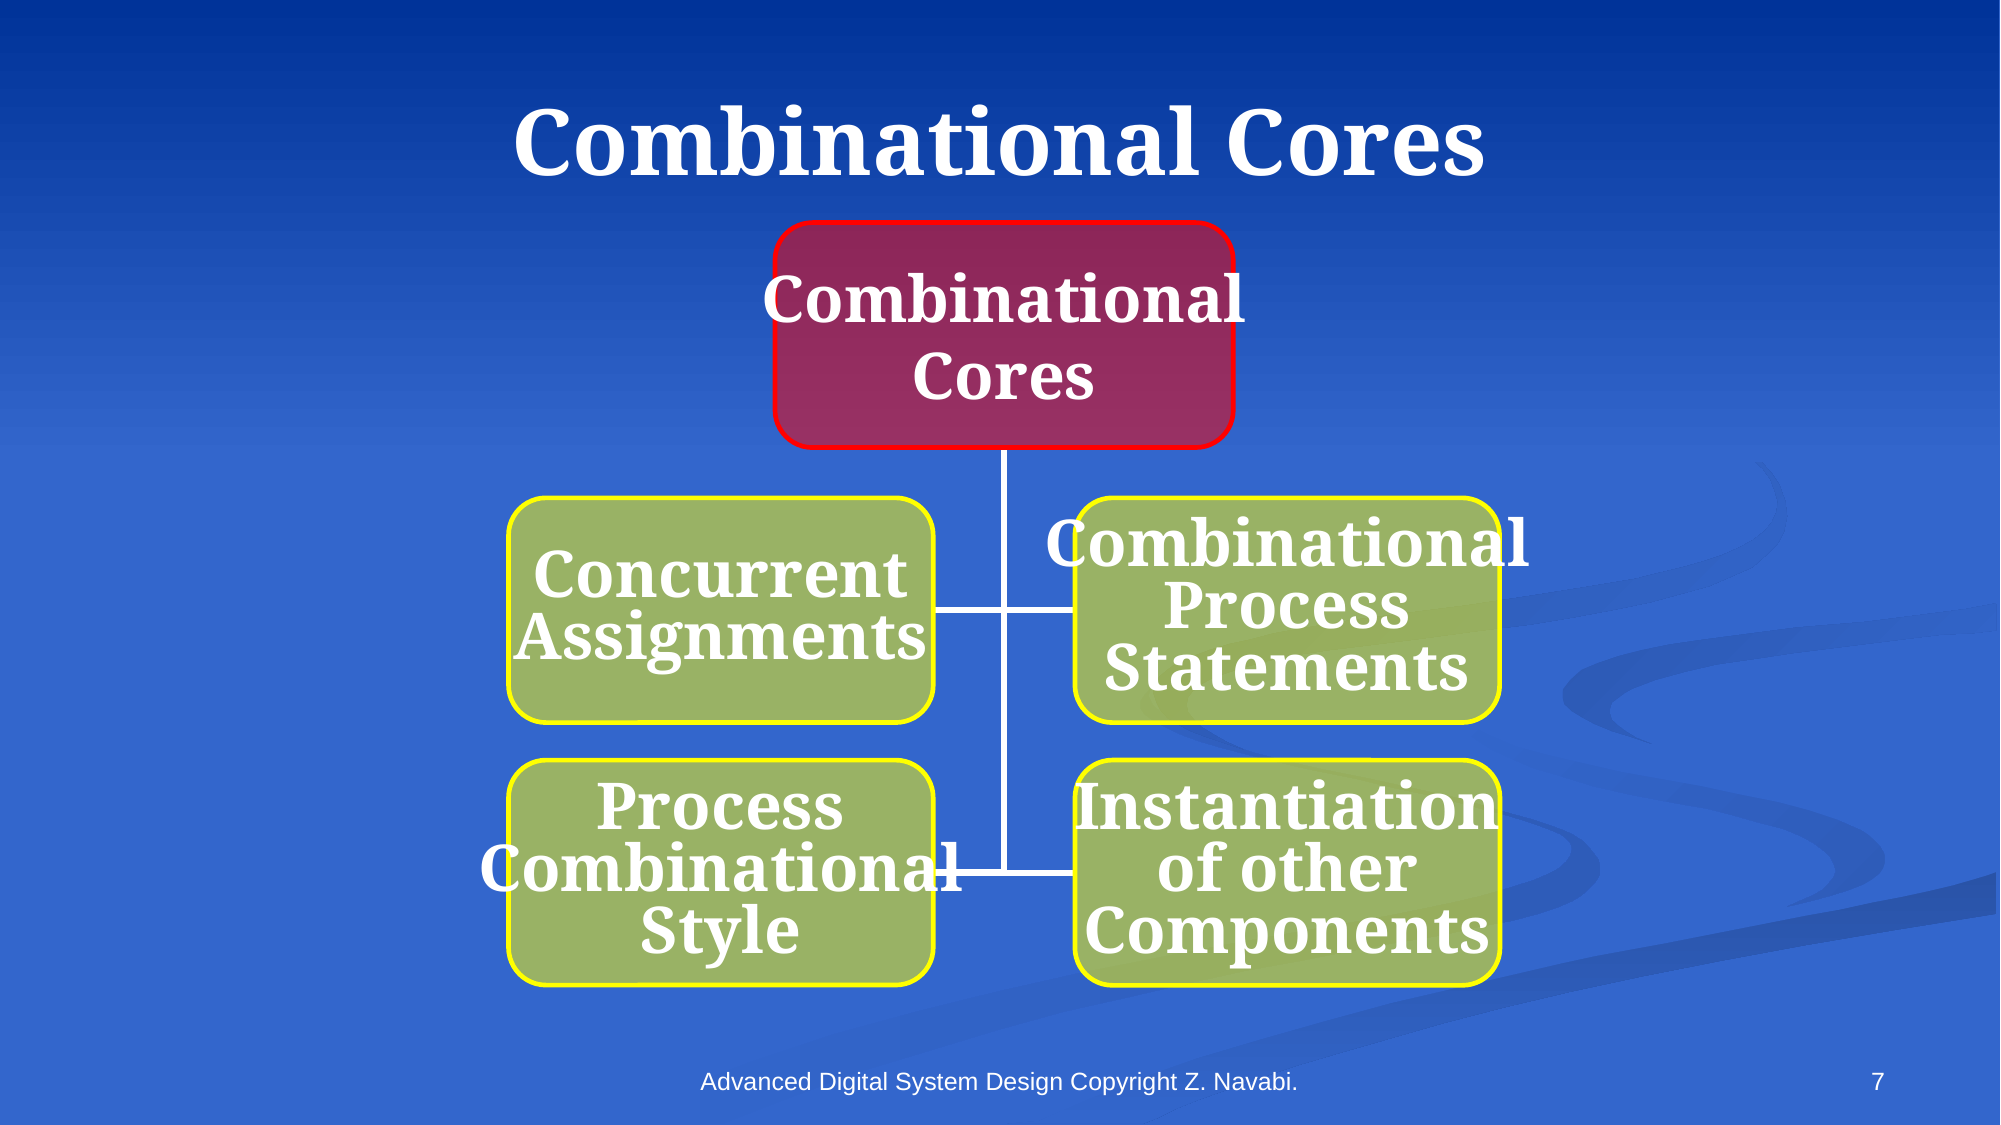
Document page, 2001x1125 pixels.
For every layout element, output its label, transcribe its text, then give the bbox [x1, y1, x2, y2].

title Combinational Cores [287, 44, 1713, 233]
footer Advanced Digital System Design Copyright Z. Navabi. [683, 1046, 1317, 1104]
slide_number 7 [1433, 1024, 1901, 1104]
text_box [508, 199, 1501, 1038]
